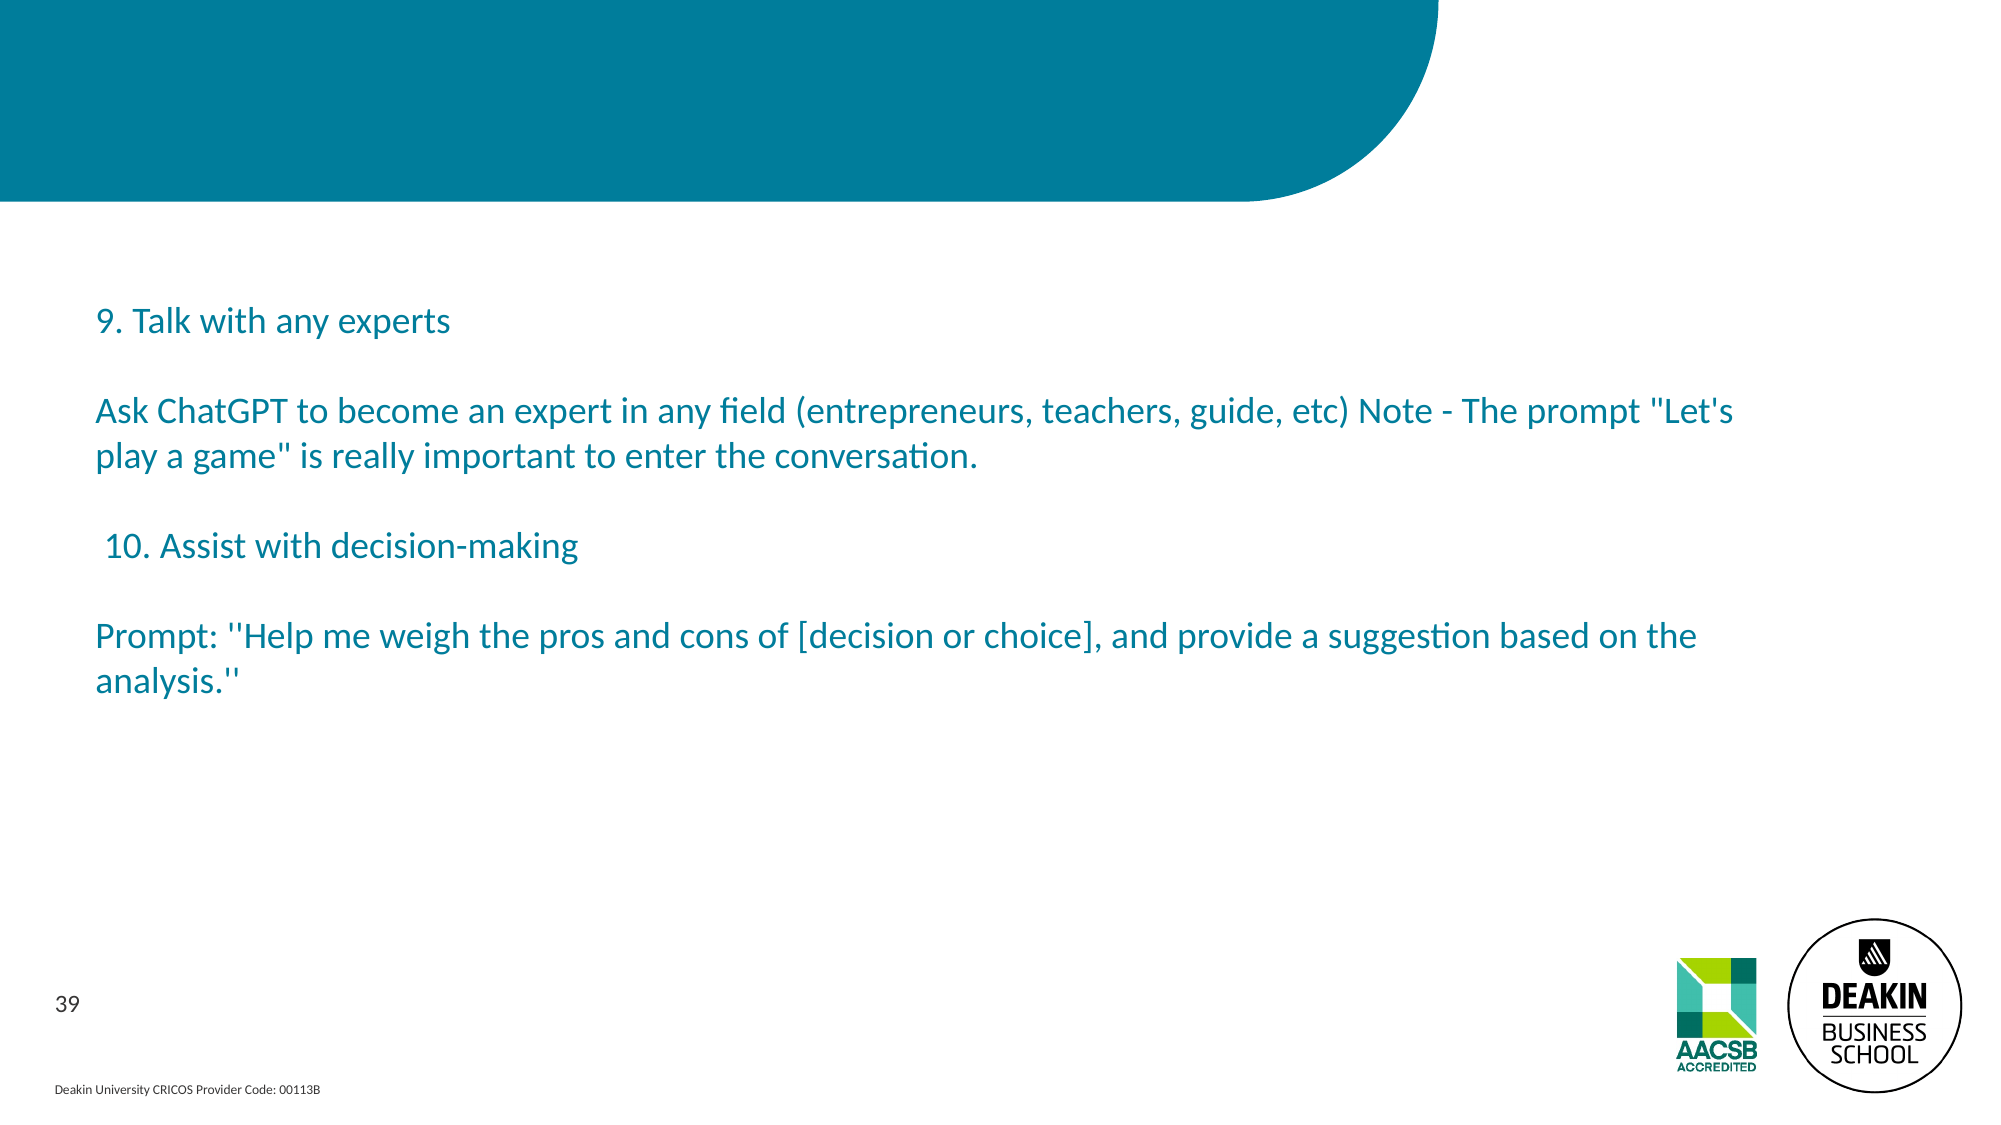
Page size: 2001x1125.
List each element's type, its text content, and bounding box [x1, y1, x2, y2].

footer Deakin University CRICOS Provider Code: 00113B [39, 1072, 1127, 1107]
slide_number 39 [39, 982, 135, 1024]
list 9. Talk with any experts Ask ChatGPT to become an expert in any field (entrepreneurs, teachers, guide, etc) Note - The prompt "Let's play a game" is really important to enter the conversation. 10. Assist with decision-making Prompt: ''Help me weigh the pros and cons of [decision or choice], and provide a suggestion based on the analysis.'' [80, 288, 1753, 941]
picture [1761, 892, 1988, 1119]
picture [1676, 958, 1757, 1072]
